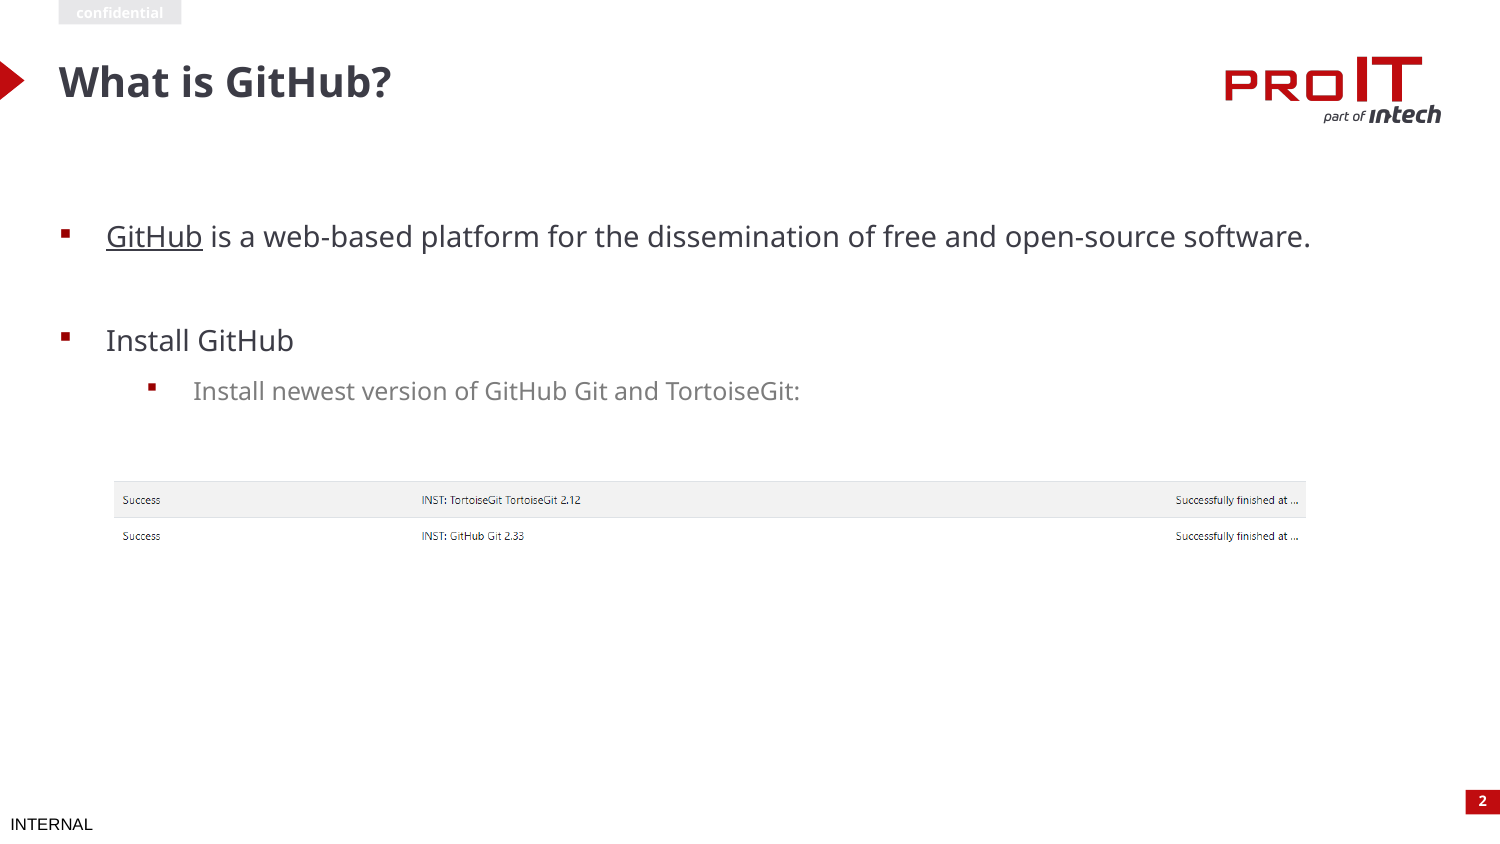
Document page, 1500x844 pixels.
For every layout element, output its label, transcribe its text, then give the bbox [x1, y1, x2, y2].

picture [108, 477, 1306, 553]
picture [1220, 51, 1448, 131]
list GitHub is a web-based platform for the dissemination of free and open-source software. Install GitHub Install newest version of GitHub Git and TortoiseGit: [59, 217, 1441, 785]
list What is GitHub? [58, 56, 1162, 144]
